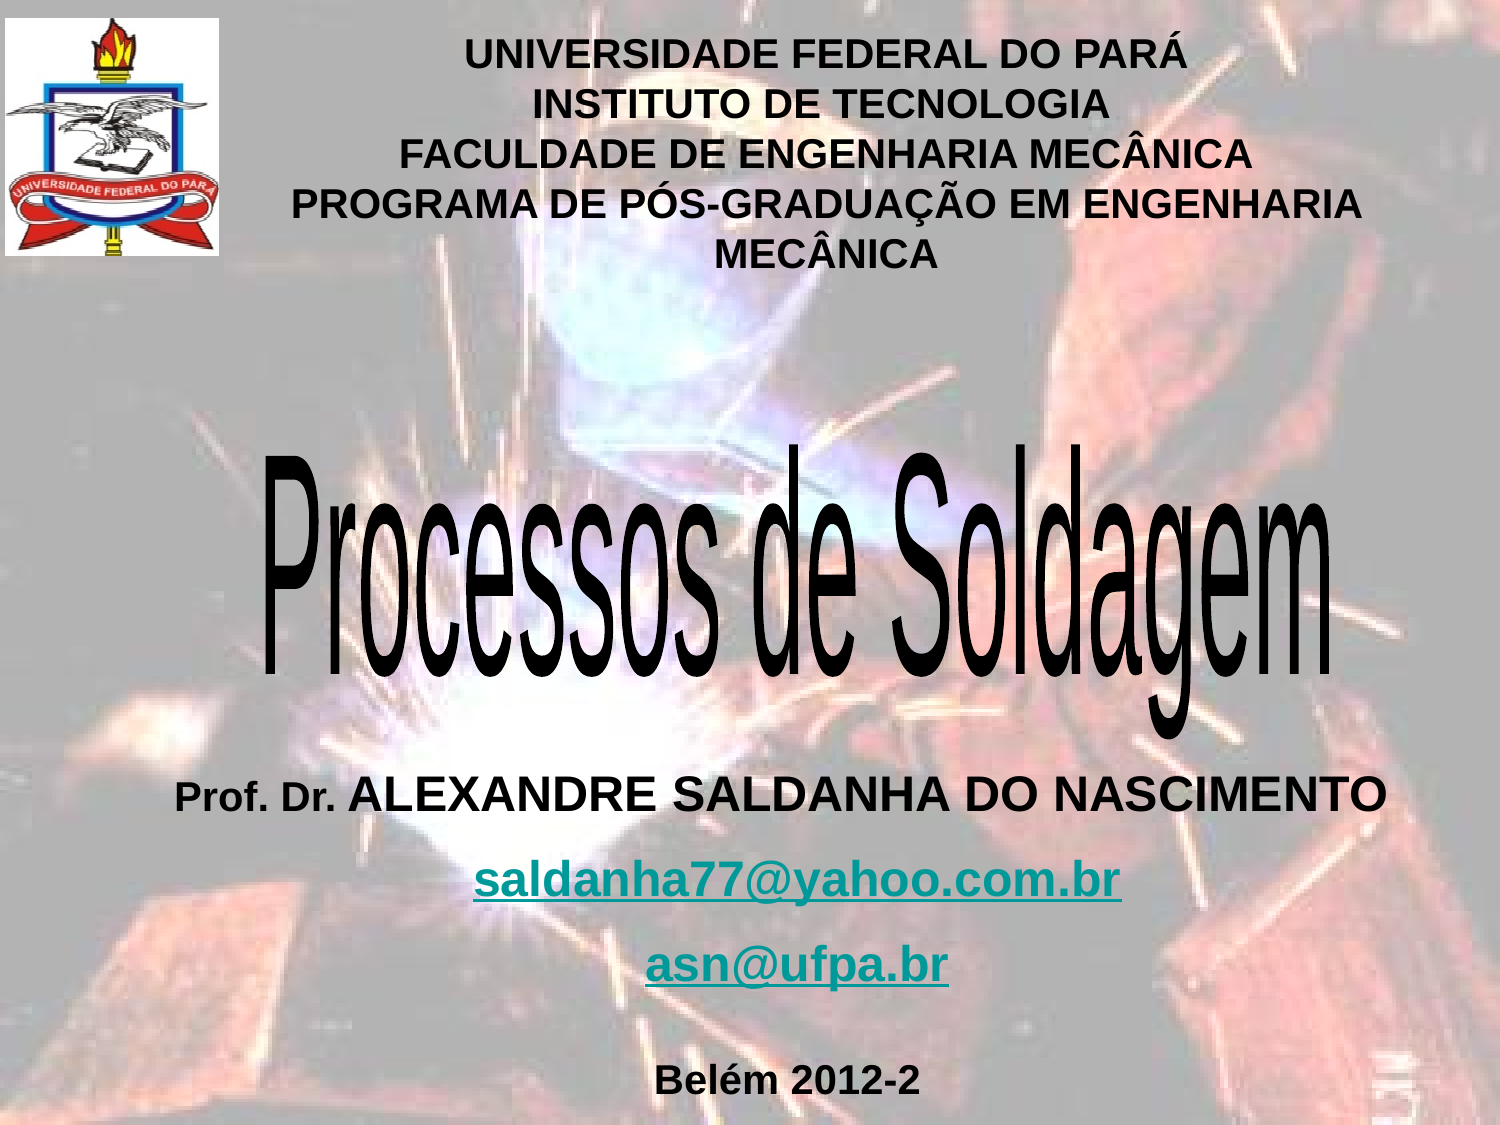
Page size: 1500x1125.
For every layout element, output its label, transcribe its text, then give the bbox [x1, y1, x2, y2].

text_box Prof. Dr. ALEXANDRE SALDANHA DO NASCIMENTO saldanha77@yahoo.com.br asn@ufpa.br [159, 753, 1436, 999]
text_box Belém 2012-2 [639, 1045, 936, 1111]
picture [0, 0, 1500, 1125]
text_box UNIVERSIDADE FEDERAL DO PARÁ INSTITUTO DE TECNOLOGIA FACULDADE DE ENGENHARIA MECÂNICA PROGRAMA DE PÓS-GRADUAÇÃO EM ENGENHARIA MECÂNICA [221, 18, 1471, 220]
